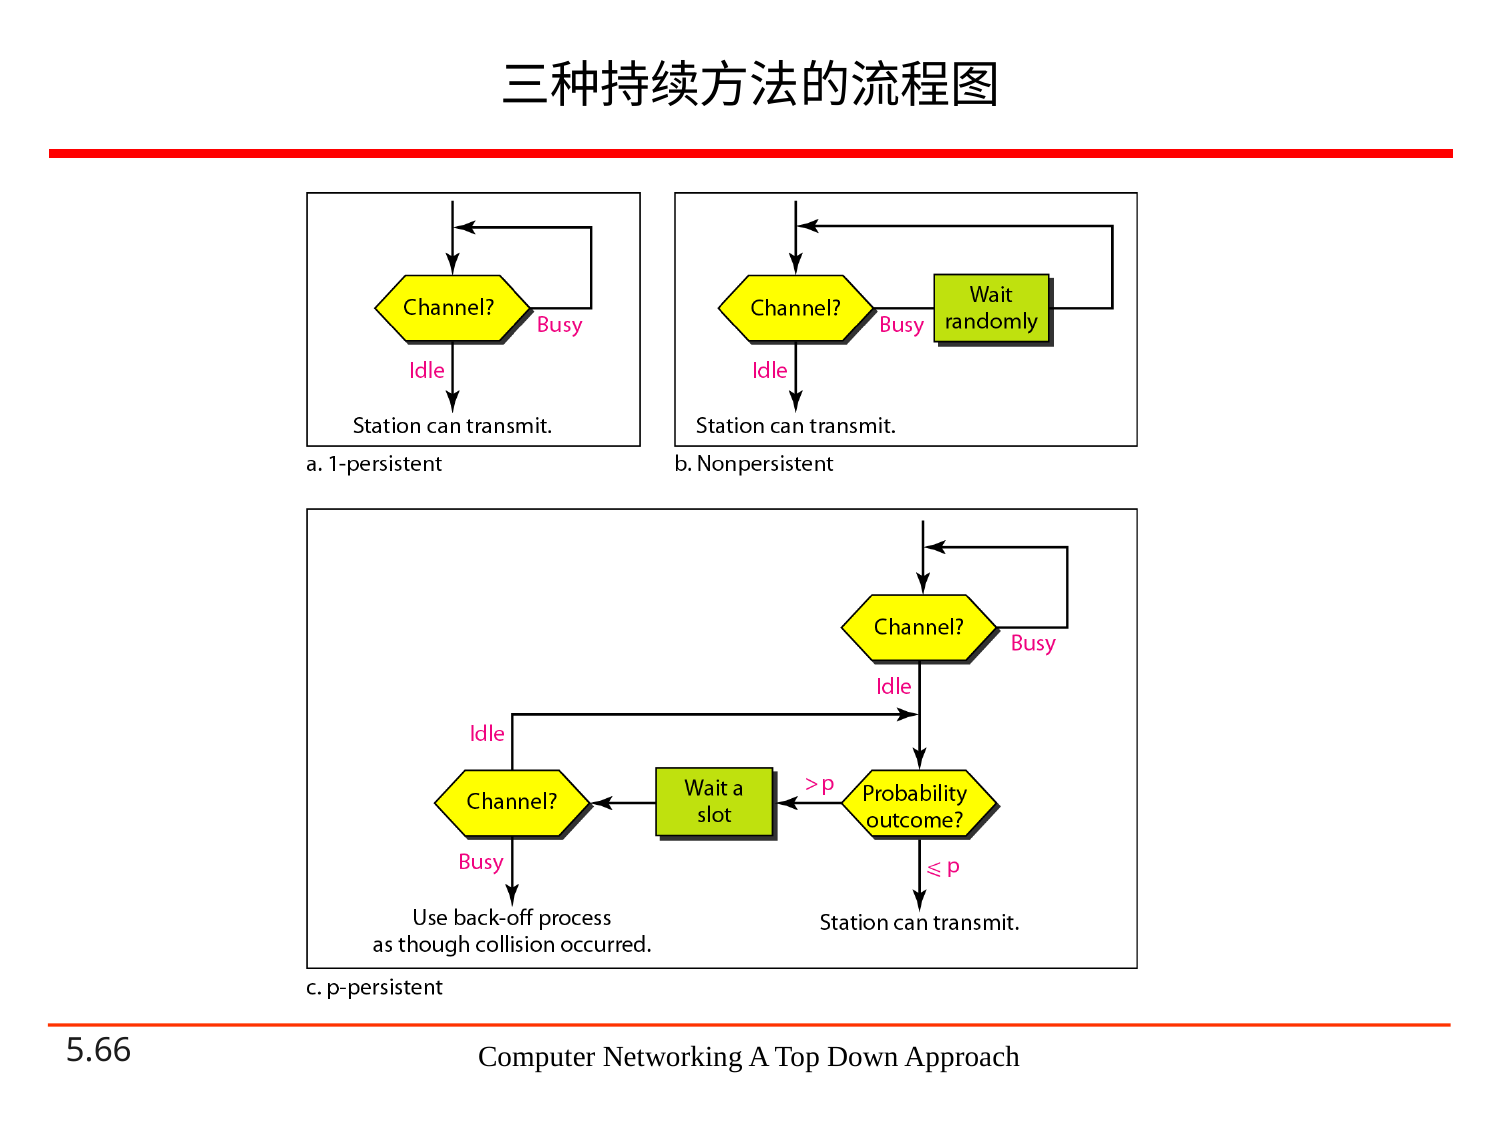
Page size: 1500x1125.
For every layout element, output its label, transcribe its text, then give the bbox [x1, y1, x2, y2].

picture [306, 192, 1138, 1001]
title 三种持续方法的流程图 [49, 24, 1451, 141]
